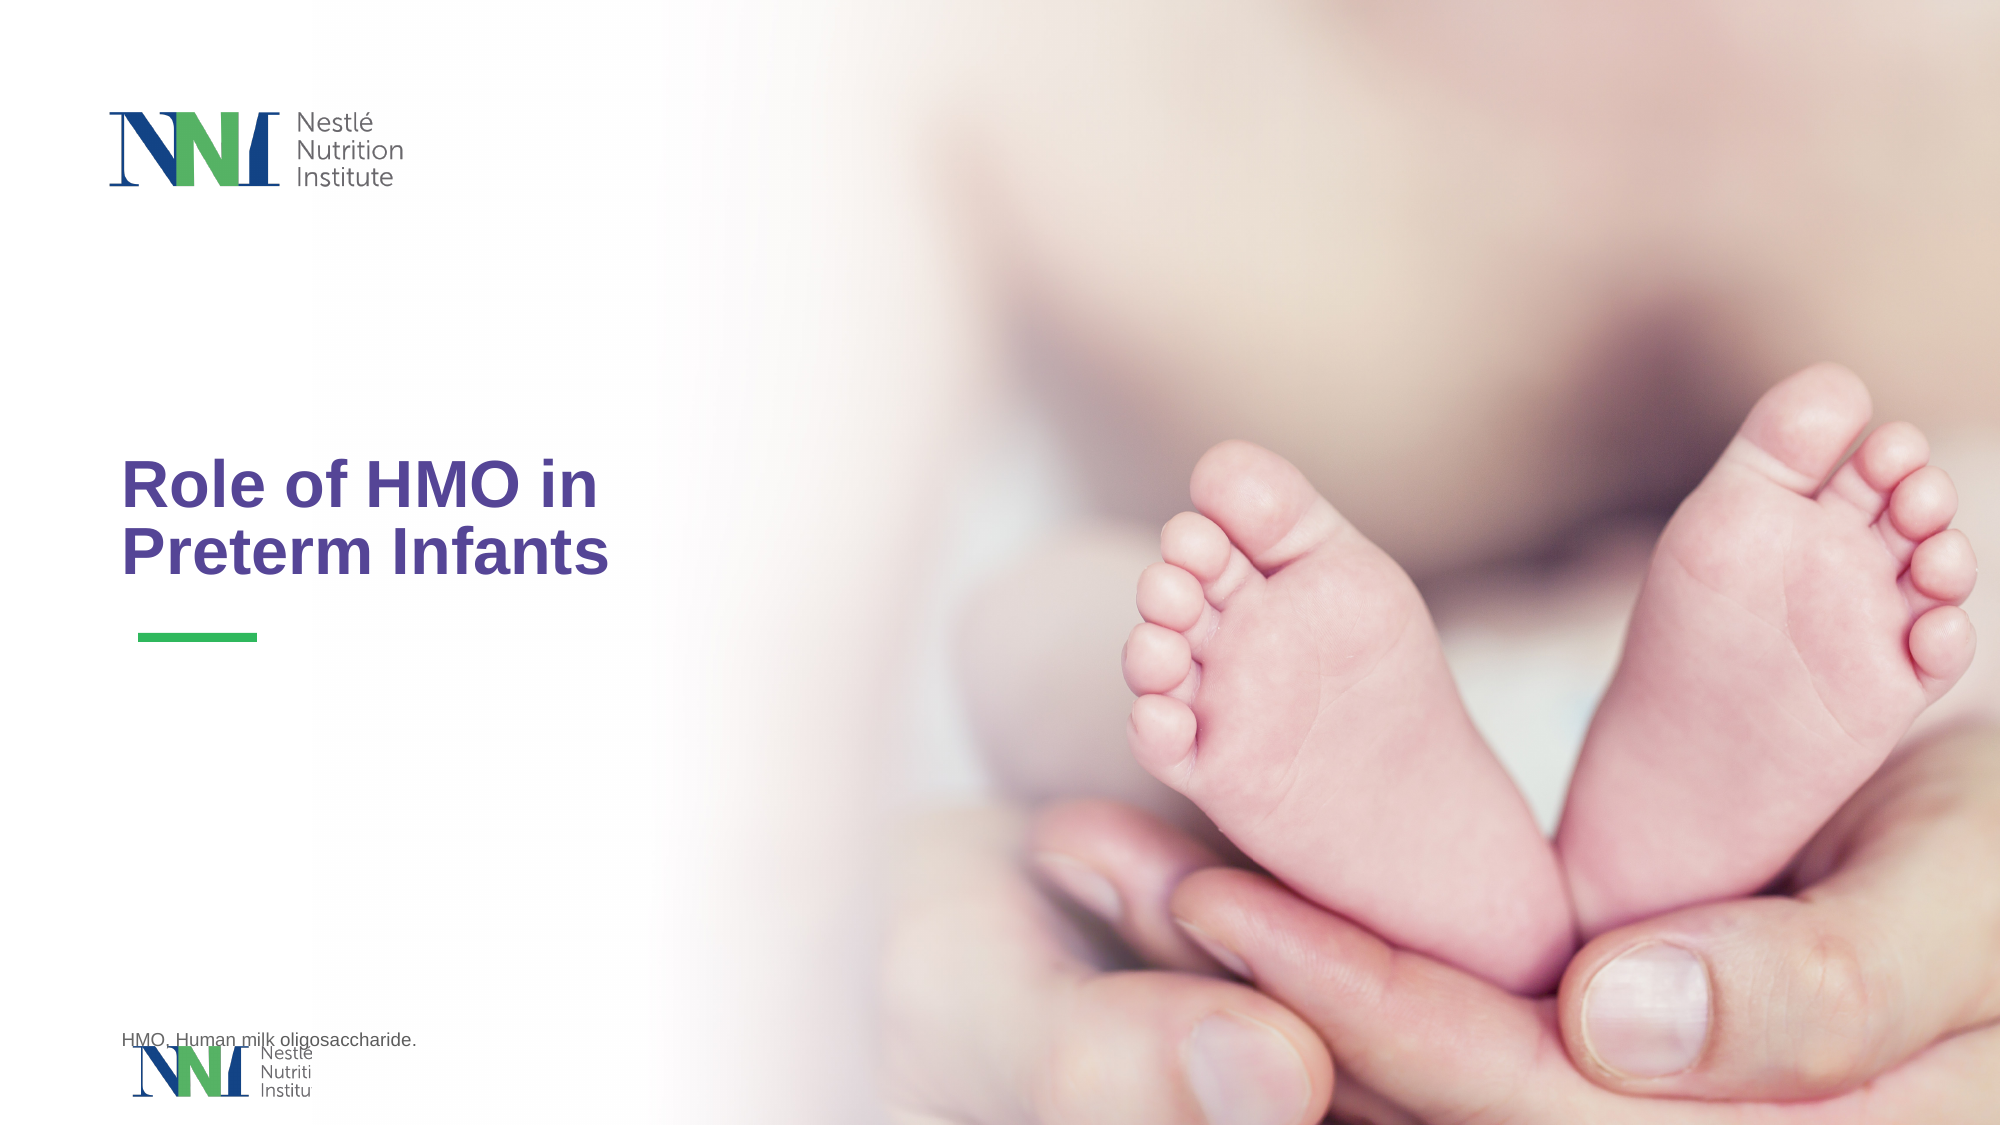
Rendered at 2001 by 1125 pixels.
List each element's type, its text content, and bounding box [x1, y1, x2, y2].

list HMO, Human milk oligosaccharide. [115, 1027, 697, 1060]
picture [85, 0, 2000, 1125]
title Role of HMO in Preterm Infants [115, 411, 718, 630]
